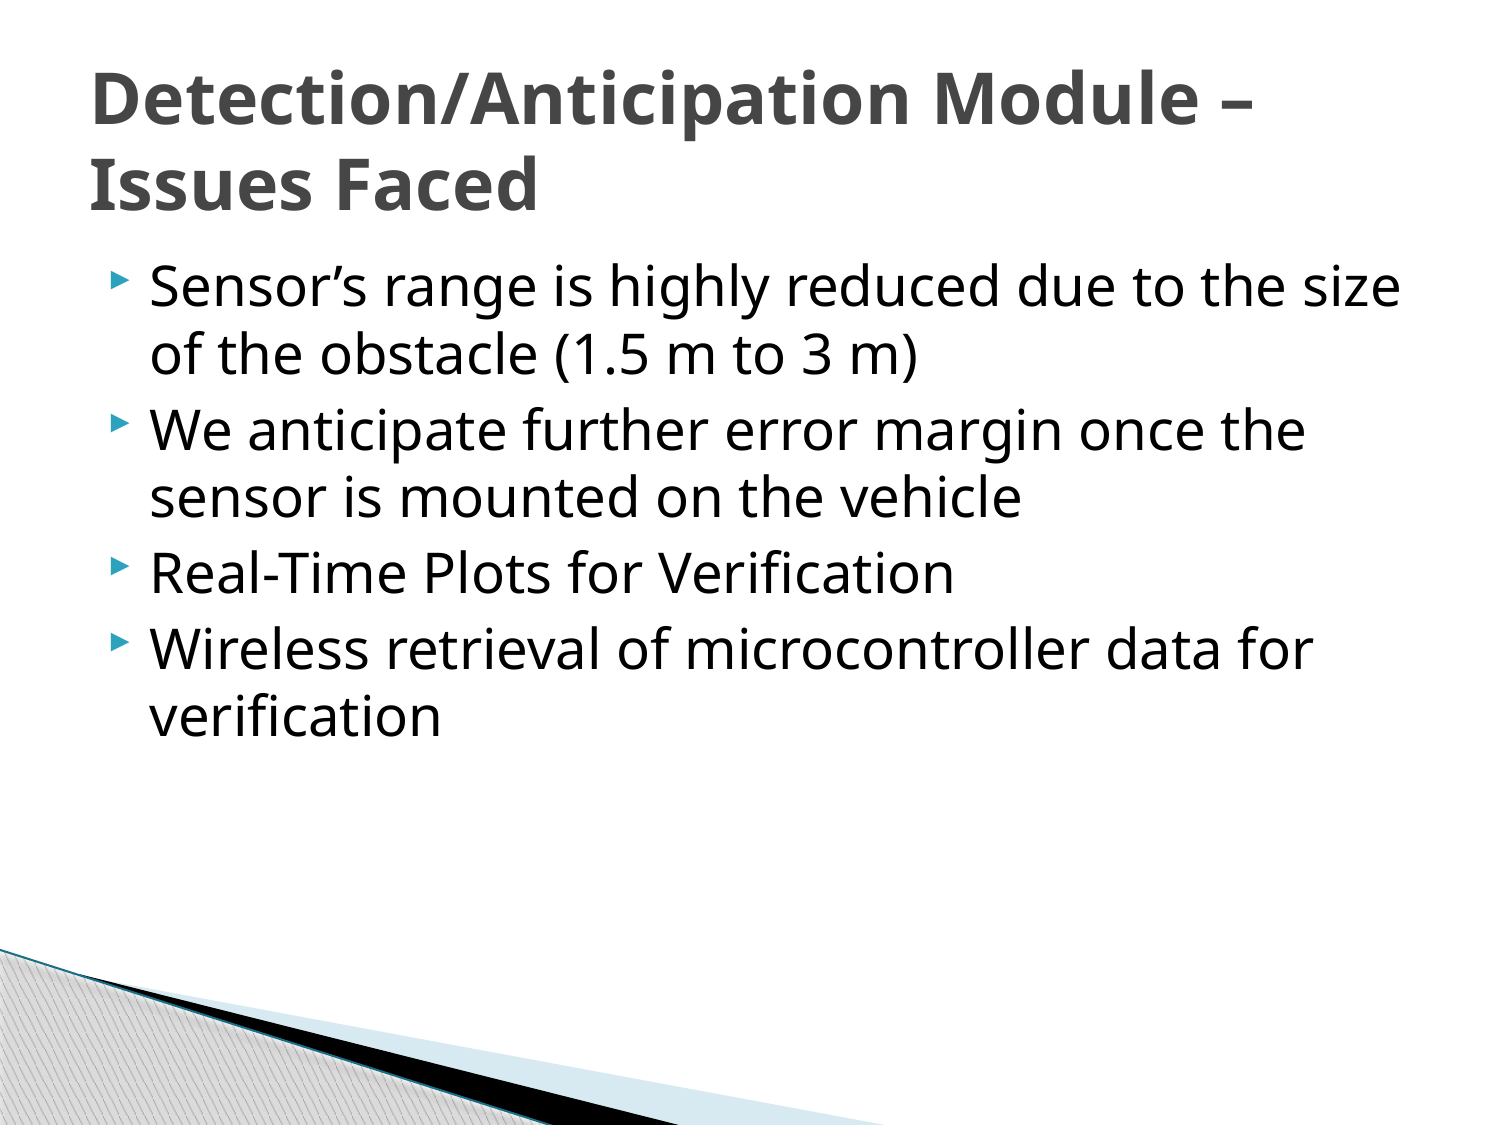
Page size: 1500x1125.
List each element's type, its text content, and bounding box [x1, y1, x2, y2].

title Detection/Anticipation Module – Issues Faced [75, 45, 1425, 233]
list Sensor’s range is highly reduced due to the size of the obstacle (1.5 m to 3 m) We anticipate further error margin once the sensor is mounted on the vehicle Real-Time Plots for Verification Wireless retrieval of microcontroller data for verification [75, 243, 1425, 986]
